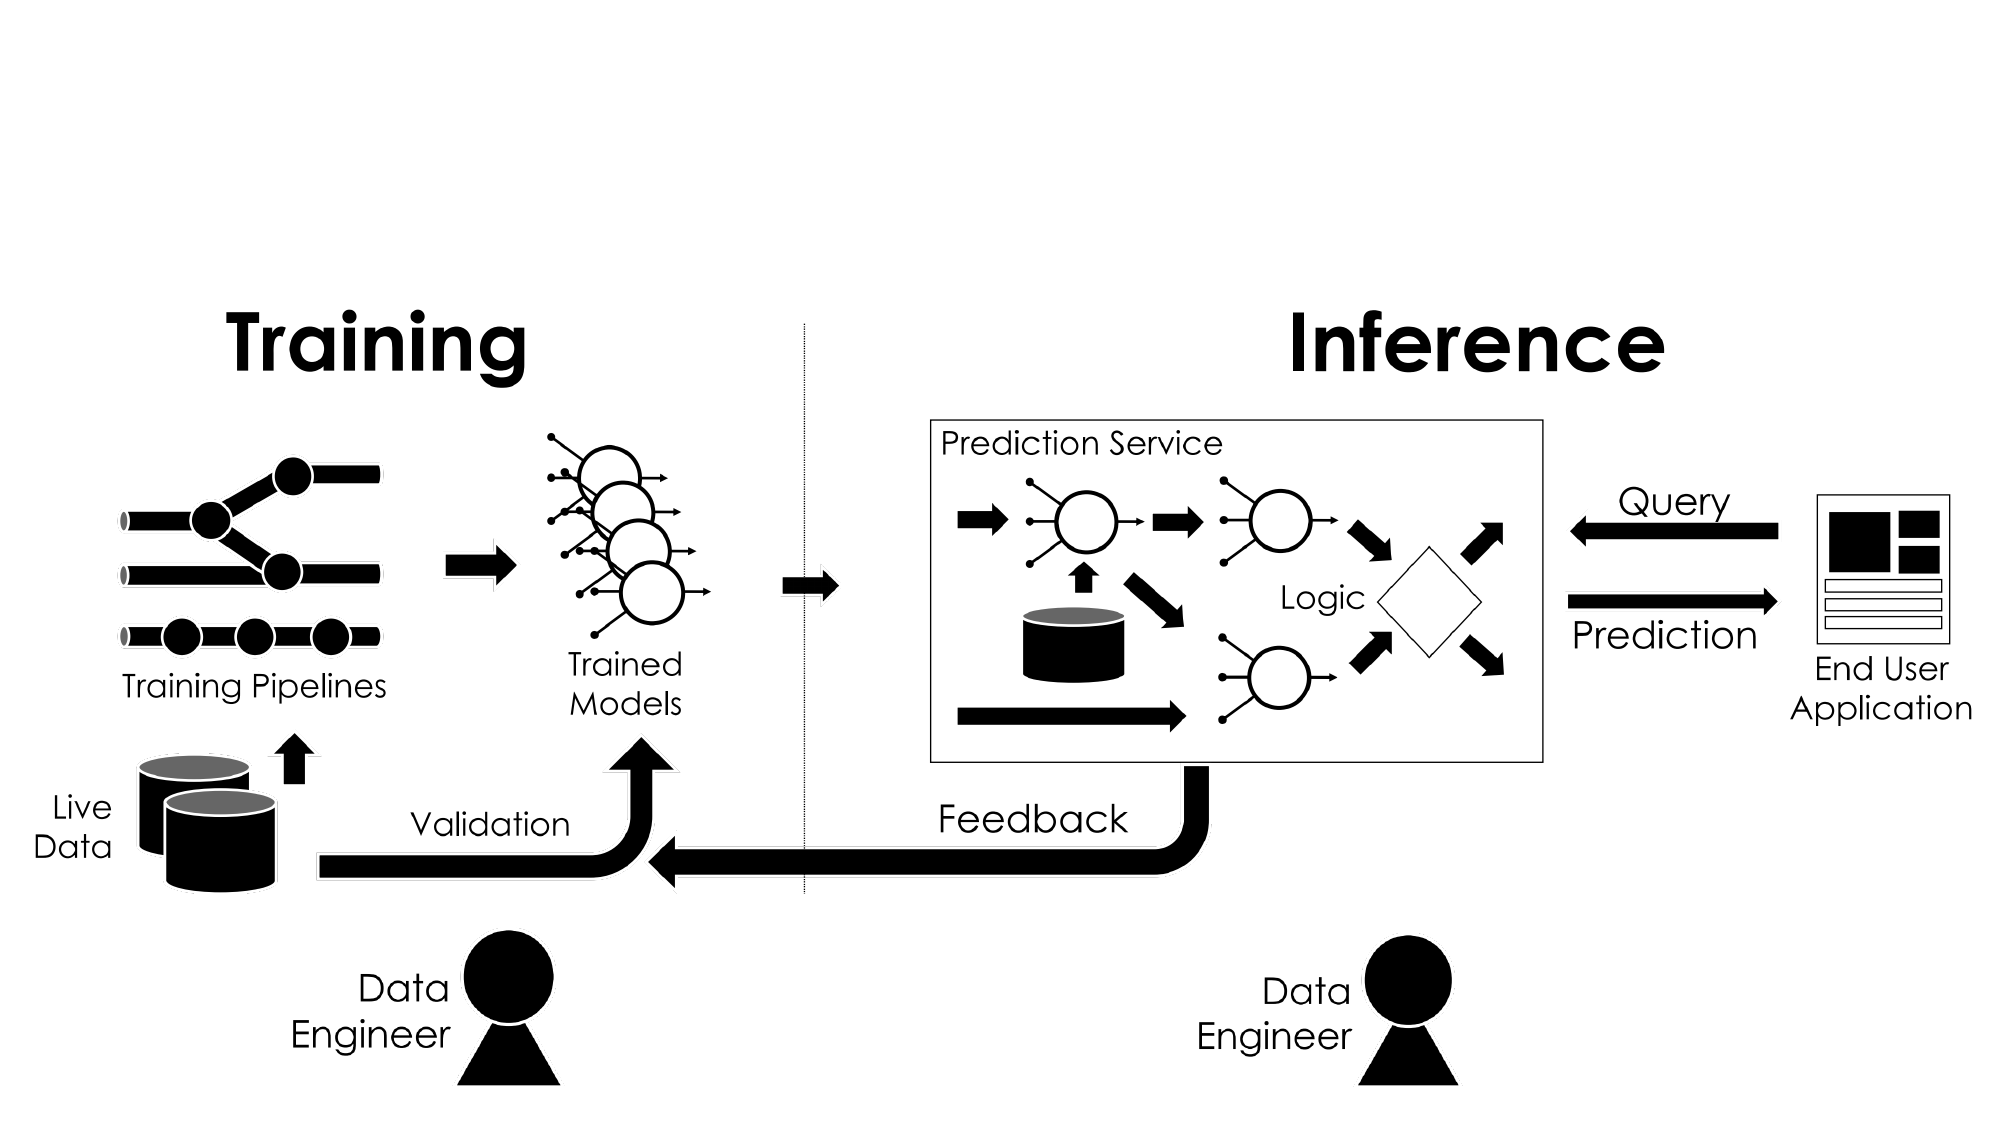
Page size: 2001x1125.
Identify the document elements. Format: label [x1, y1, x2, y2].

picture [13, 266, 1993, 894]
picture [1172, 932, 1463, 1087]
picture [266, 927, 565, 1087]
